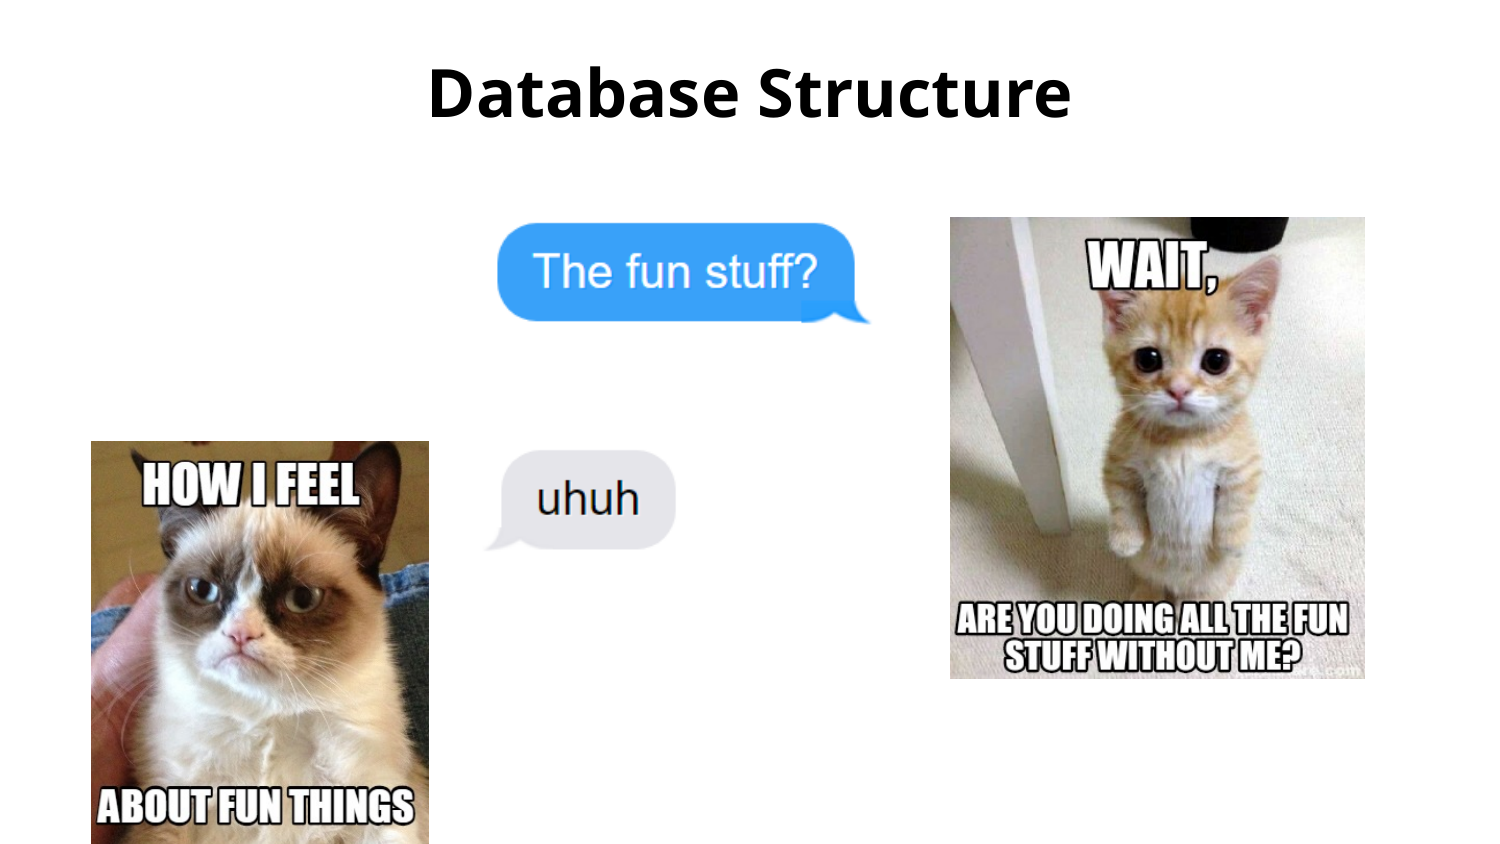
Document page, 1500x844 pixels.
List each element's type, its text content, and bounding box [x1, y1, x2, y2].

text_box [493, 217, 1366, 679]
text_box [91, 441, 698, 844]
title Database Structure [51, 36, 1449, 139]
